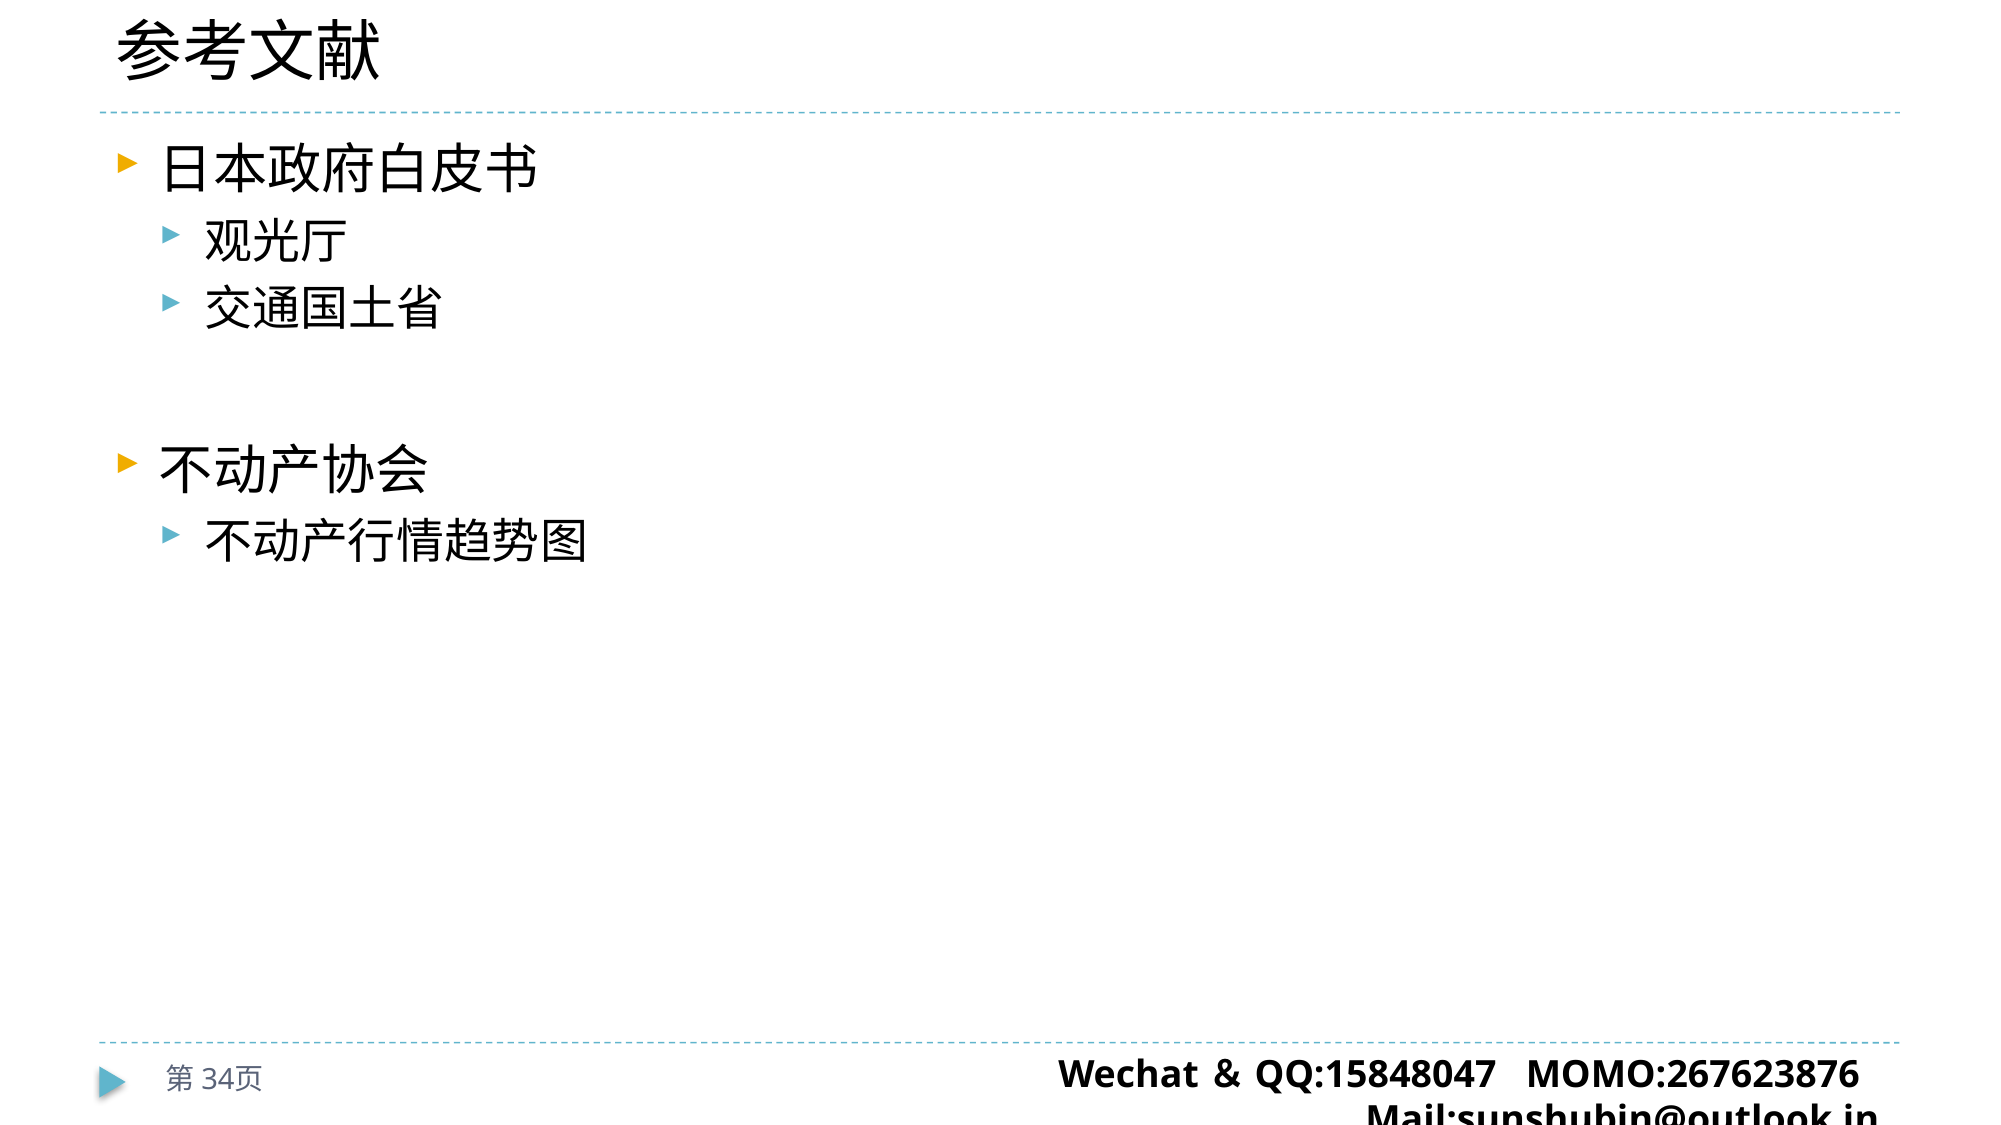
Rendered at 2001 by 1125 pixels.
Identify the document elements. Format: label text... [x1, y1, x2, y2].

list 日本政府白皮书 观光厅 交通国土省 不动产协会 不动产行情趋势图 [99, 127, 1900, 875]
slide_number 第34页 [150, 1053, 483, 1114]
title 参考文献 [100, 1, 1900, 98]
